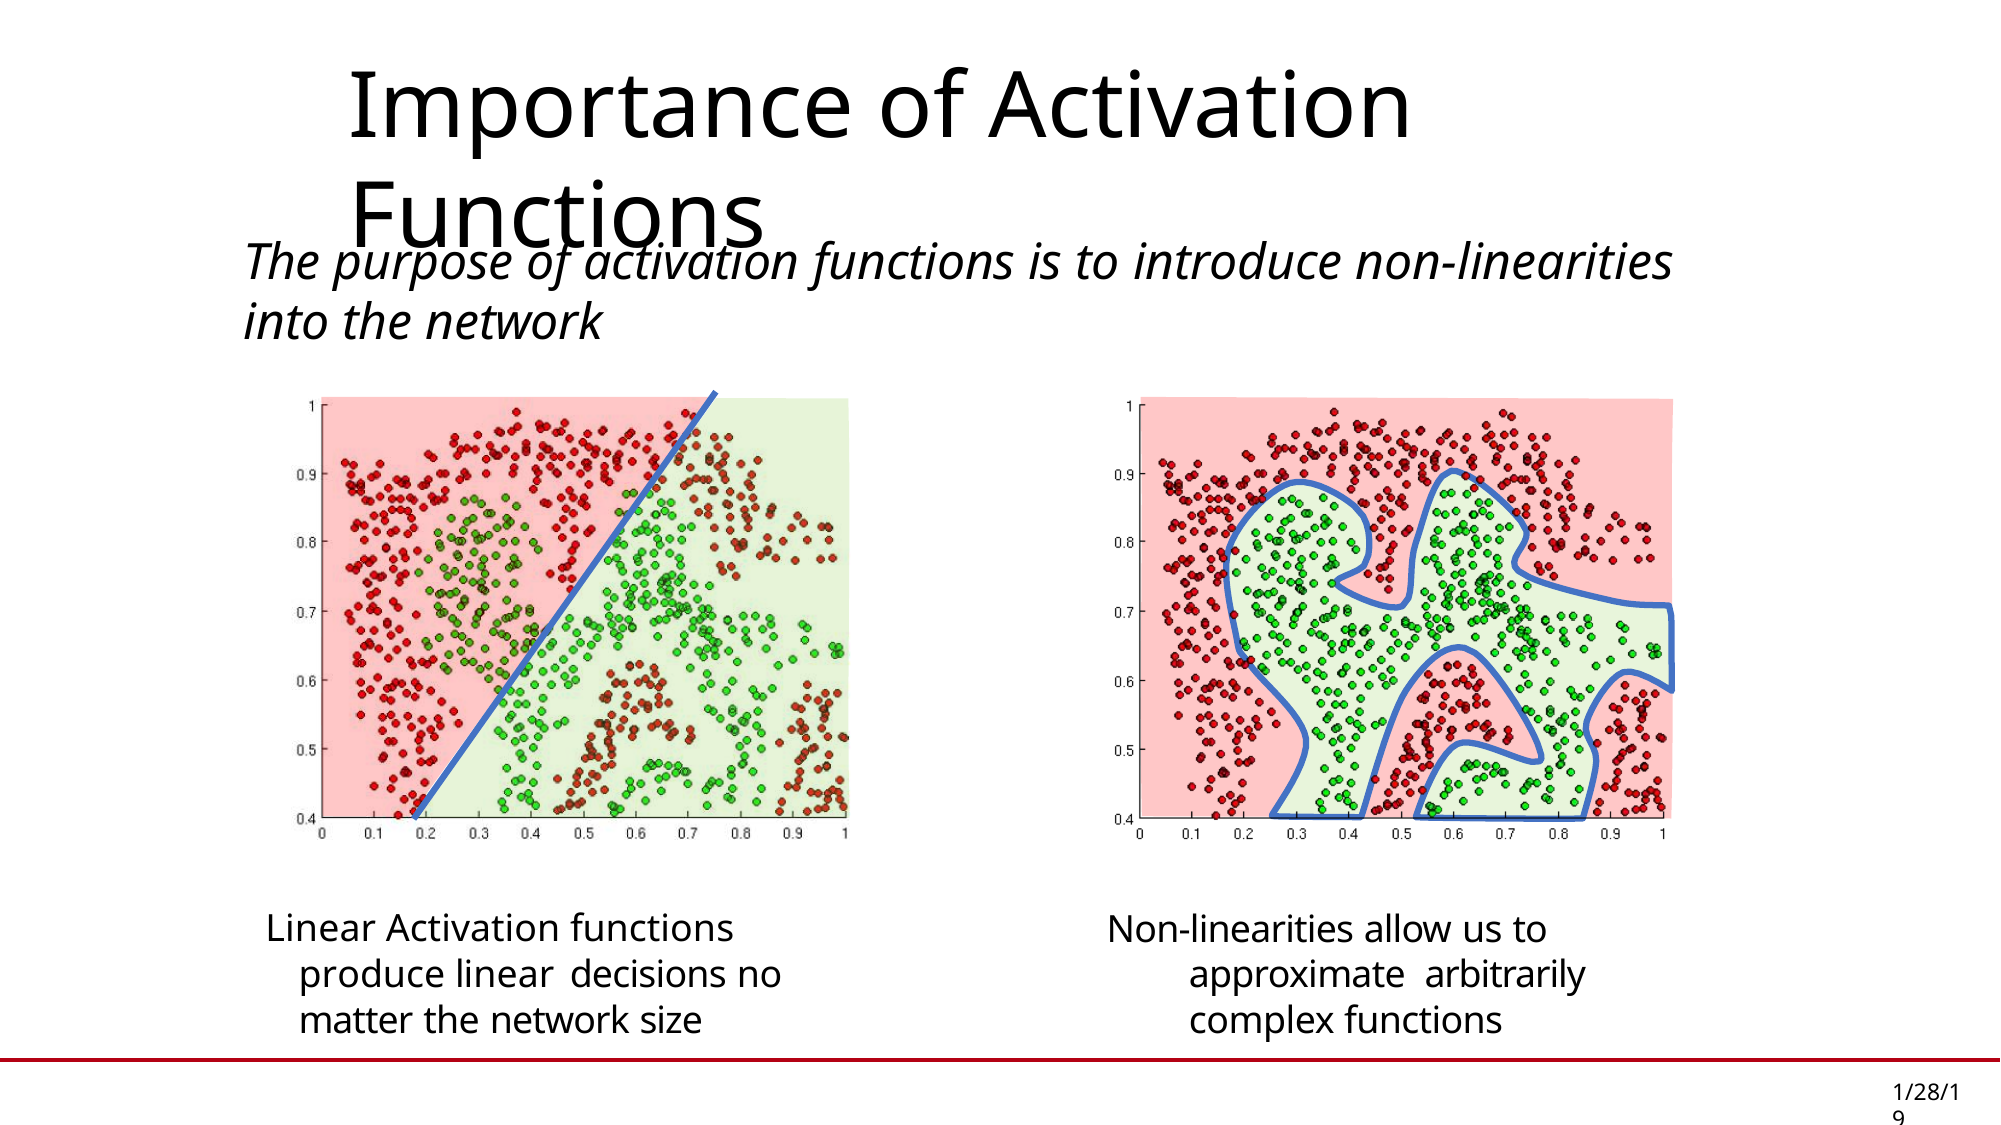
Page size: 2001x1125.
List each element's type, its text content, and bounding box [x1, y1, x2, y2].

text_box The purpose of activation functions is to introduce non-linearities into the network [241, 227, 1759, 350]
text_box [290, 388, 852, 841]
text_box Non-linearities allow us to approximate arbitrarily complex functions [1104, 902, 1691, 1041]
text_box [1050, 365, 1728, 873]
footer 1/28/19 [1890, 1077, 1965, 1125]
text_box Linear Activation functions produce linear decisions no matter the network size [263, 901, 878, 1041]
title Importance of Activation Functions [346, 44, 1654, 227]
